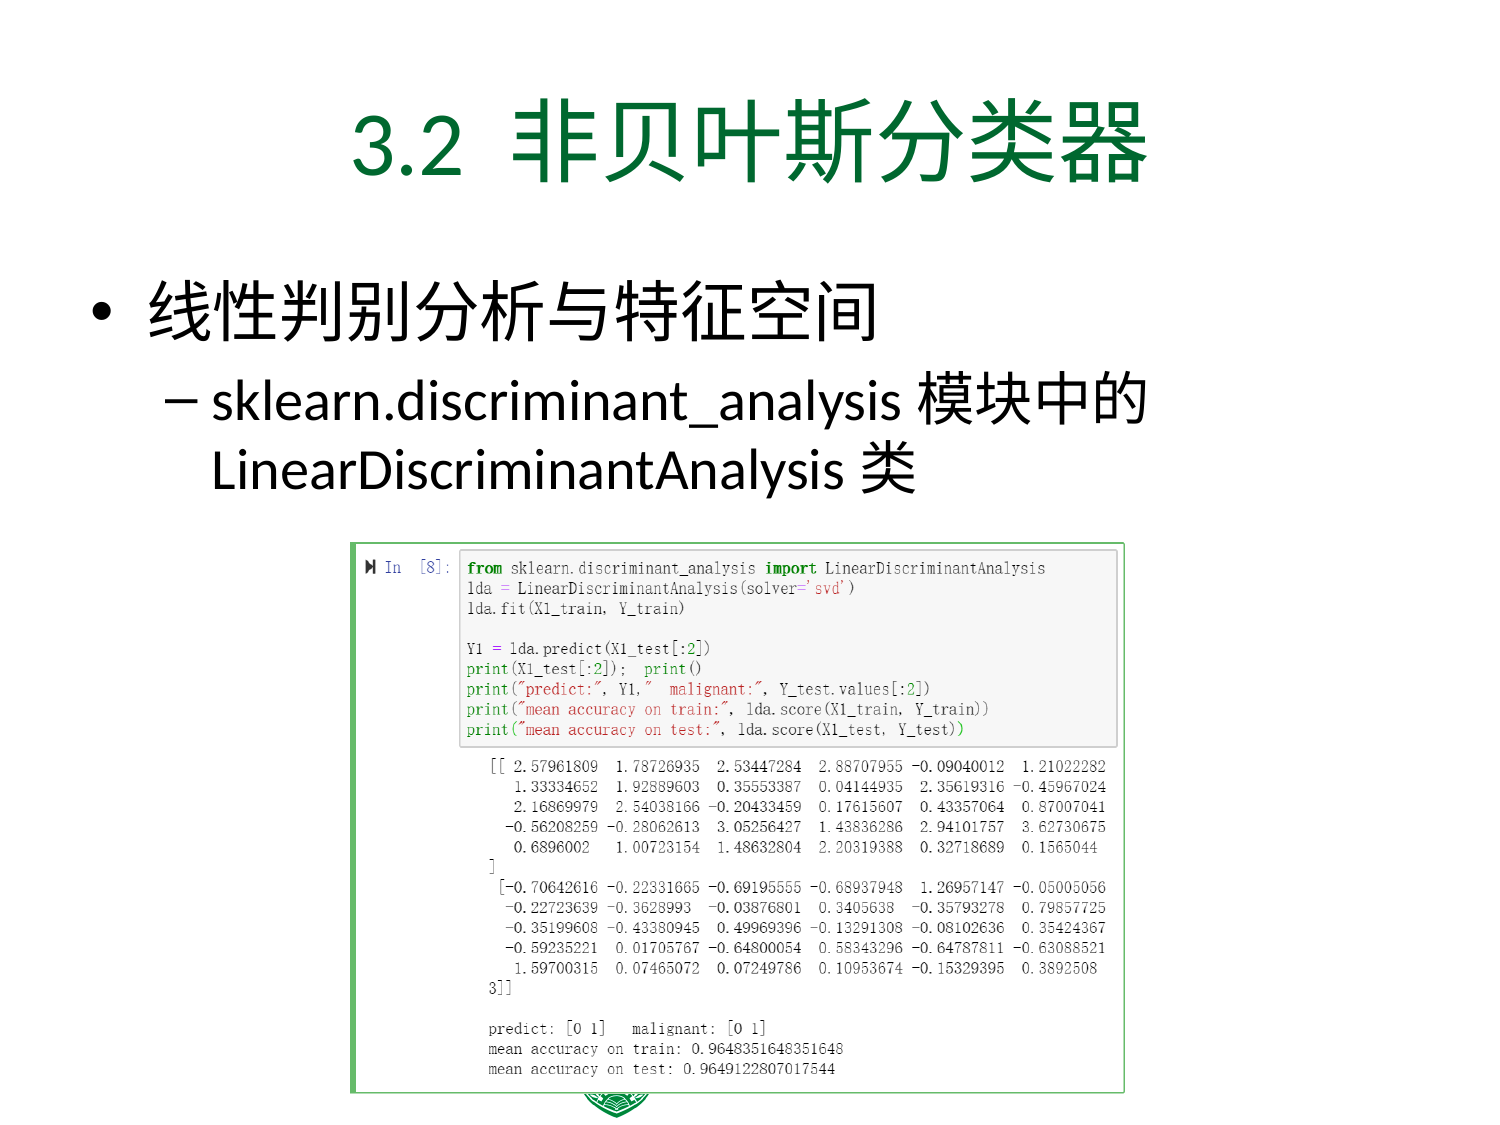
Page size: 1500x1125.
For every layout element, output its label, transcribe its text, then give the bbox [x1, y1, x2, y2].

list 线性判别分析与特征空间 sklearn.discriminant_analysis模块中的LinearDiscriminantAnalysis类 [75, 262, 1425, 1005]
title 3.2 非贝叶斯分类器 [75, 45, 1425, 233]
picture [348, 540, 1129, 1119]
